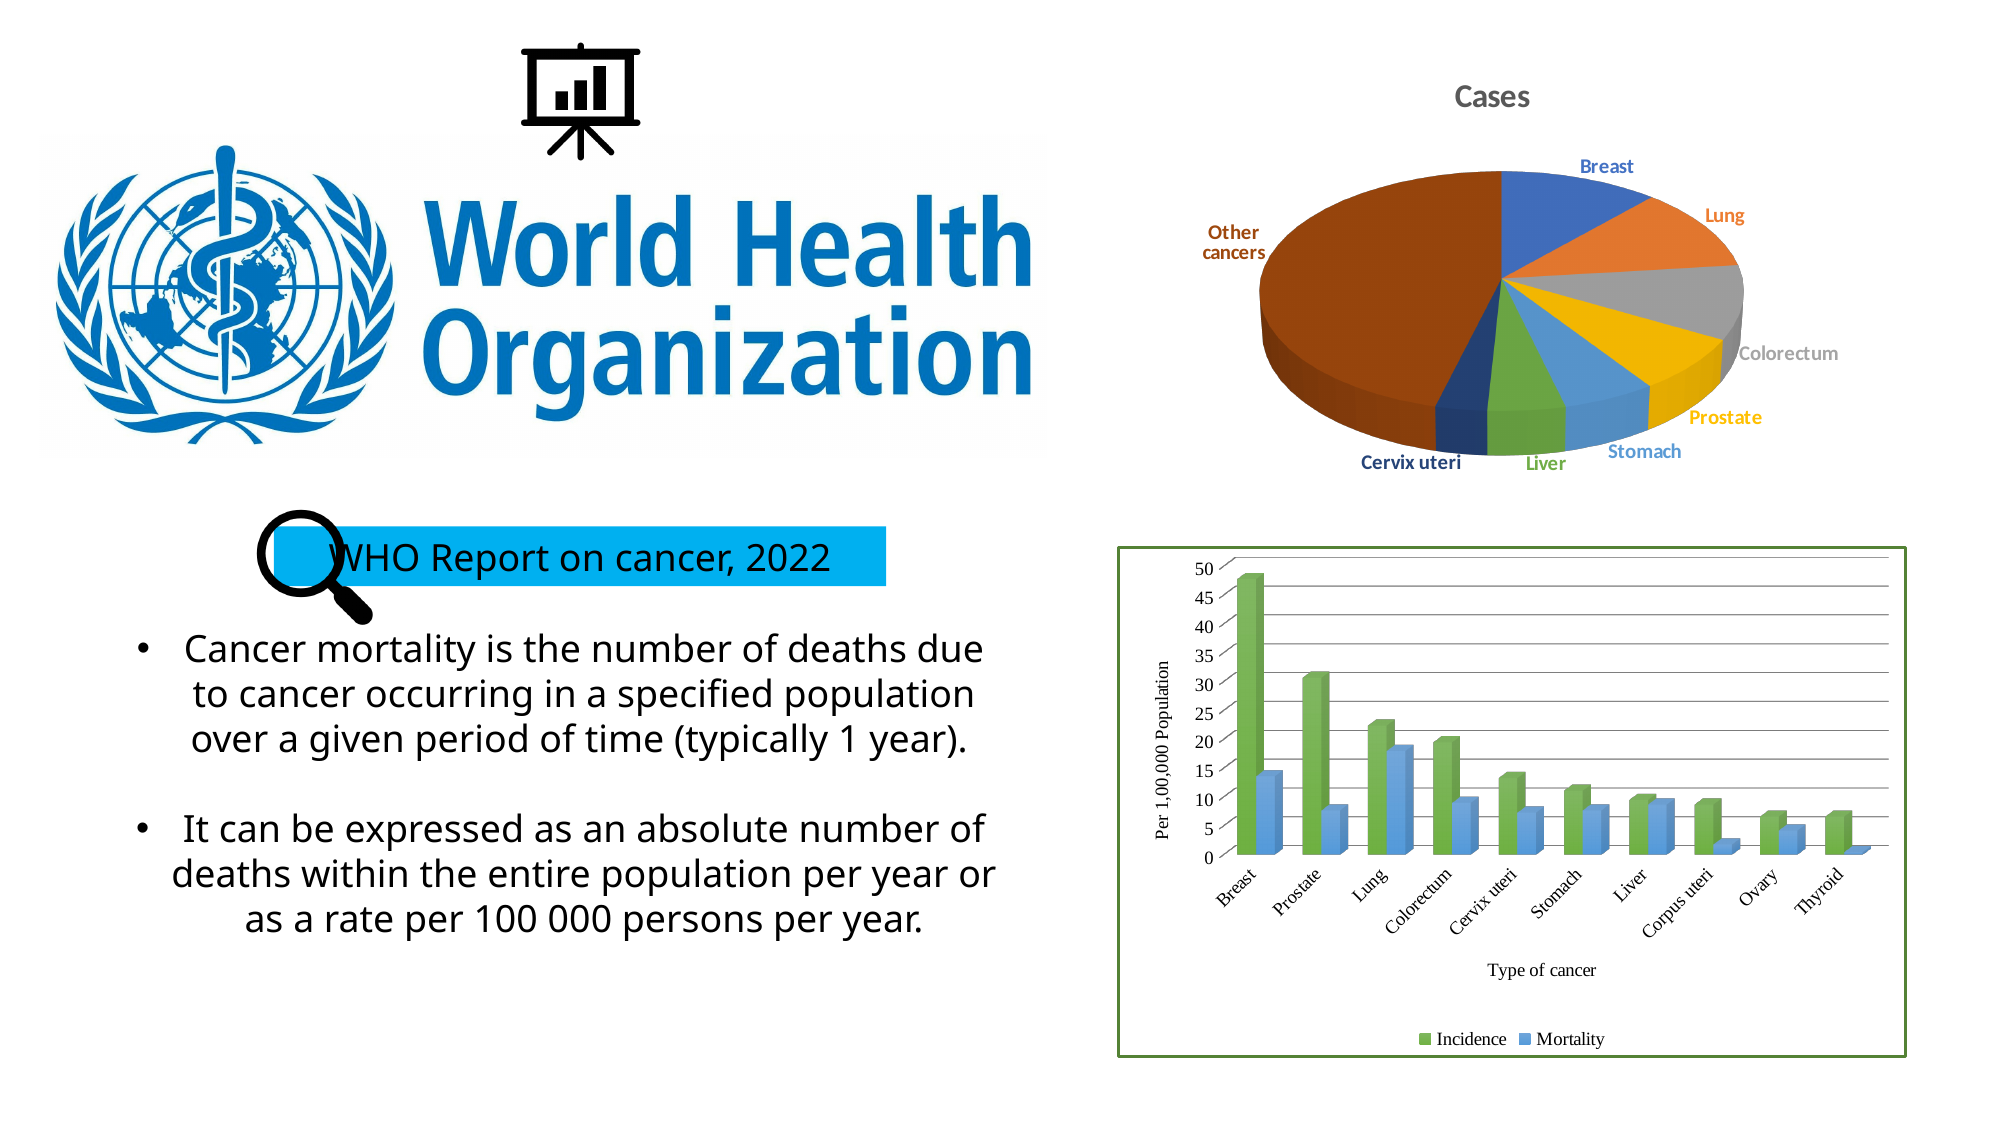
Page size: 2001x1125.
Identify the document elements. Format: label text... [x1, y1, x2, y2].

chart [1117, 55, 1868, 506]
picture [244, 497, 385, 637]
chart [1117, 545, 1908, 1058]
text_box WHO Report on cancer, 2022 [385, 526, 887, 587]
picture [39, 25, 1047, 458]
text_box Cancer mortality is the number of deaths due to cancer occurring in a specified population over a given period of time (typically 1 year). It can be expressed as an absolute number of deaths within the entire population per year or as a rate per 100 000 persons per year. [105, 528, 1017, 948]
